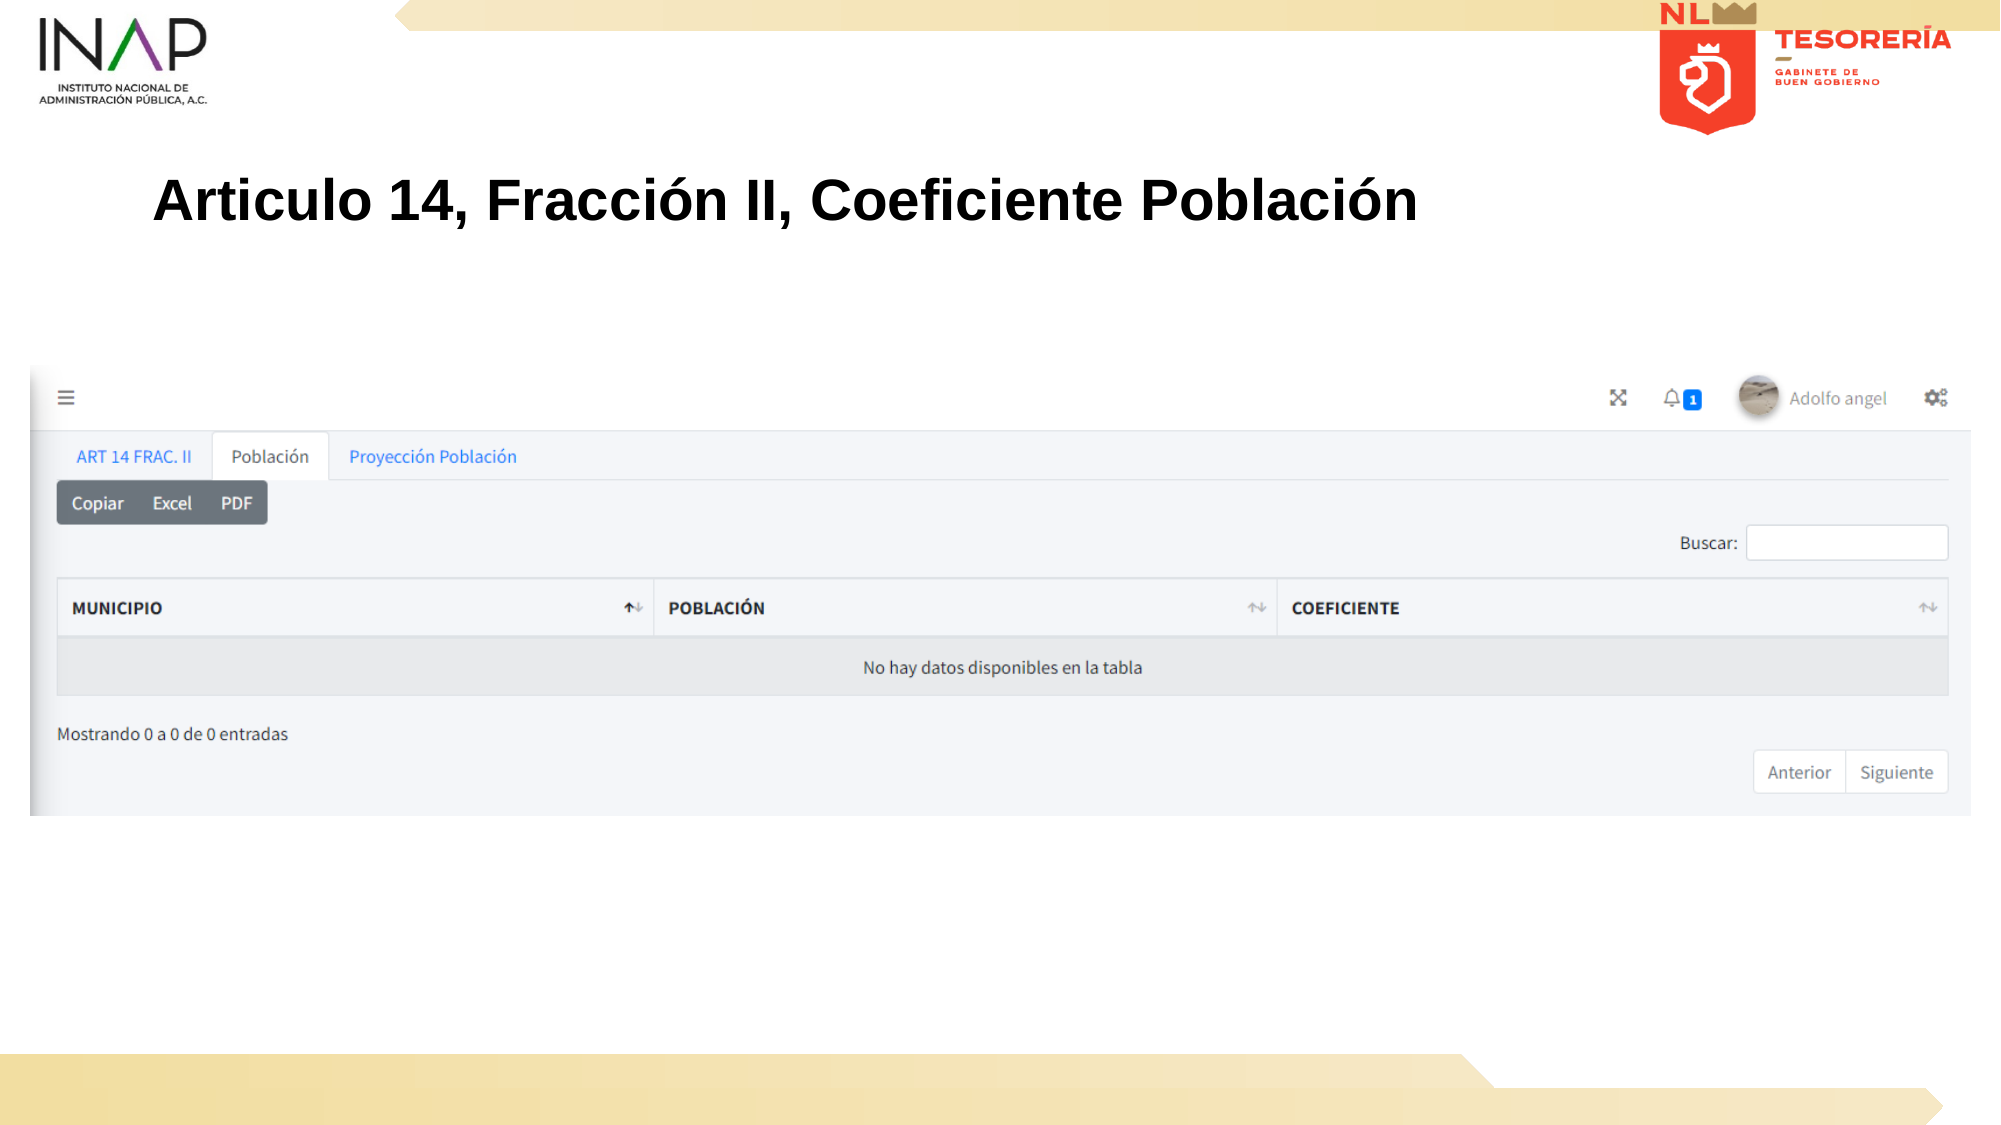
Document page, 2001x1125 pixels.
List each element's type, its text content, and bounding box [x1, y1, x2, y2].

picture [1651, 0, 2000, 138]
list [30, 365, 1971, 816]
title Articulo 14, Fracción II, Coeficiente Población [137, 163, 1863, 365]
picture [6, 3, 240, 121]
